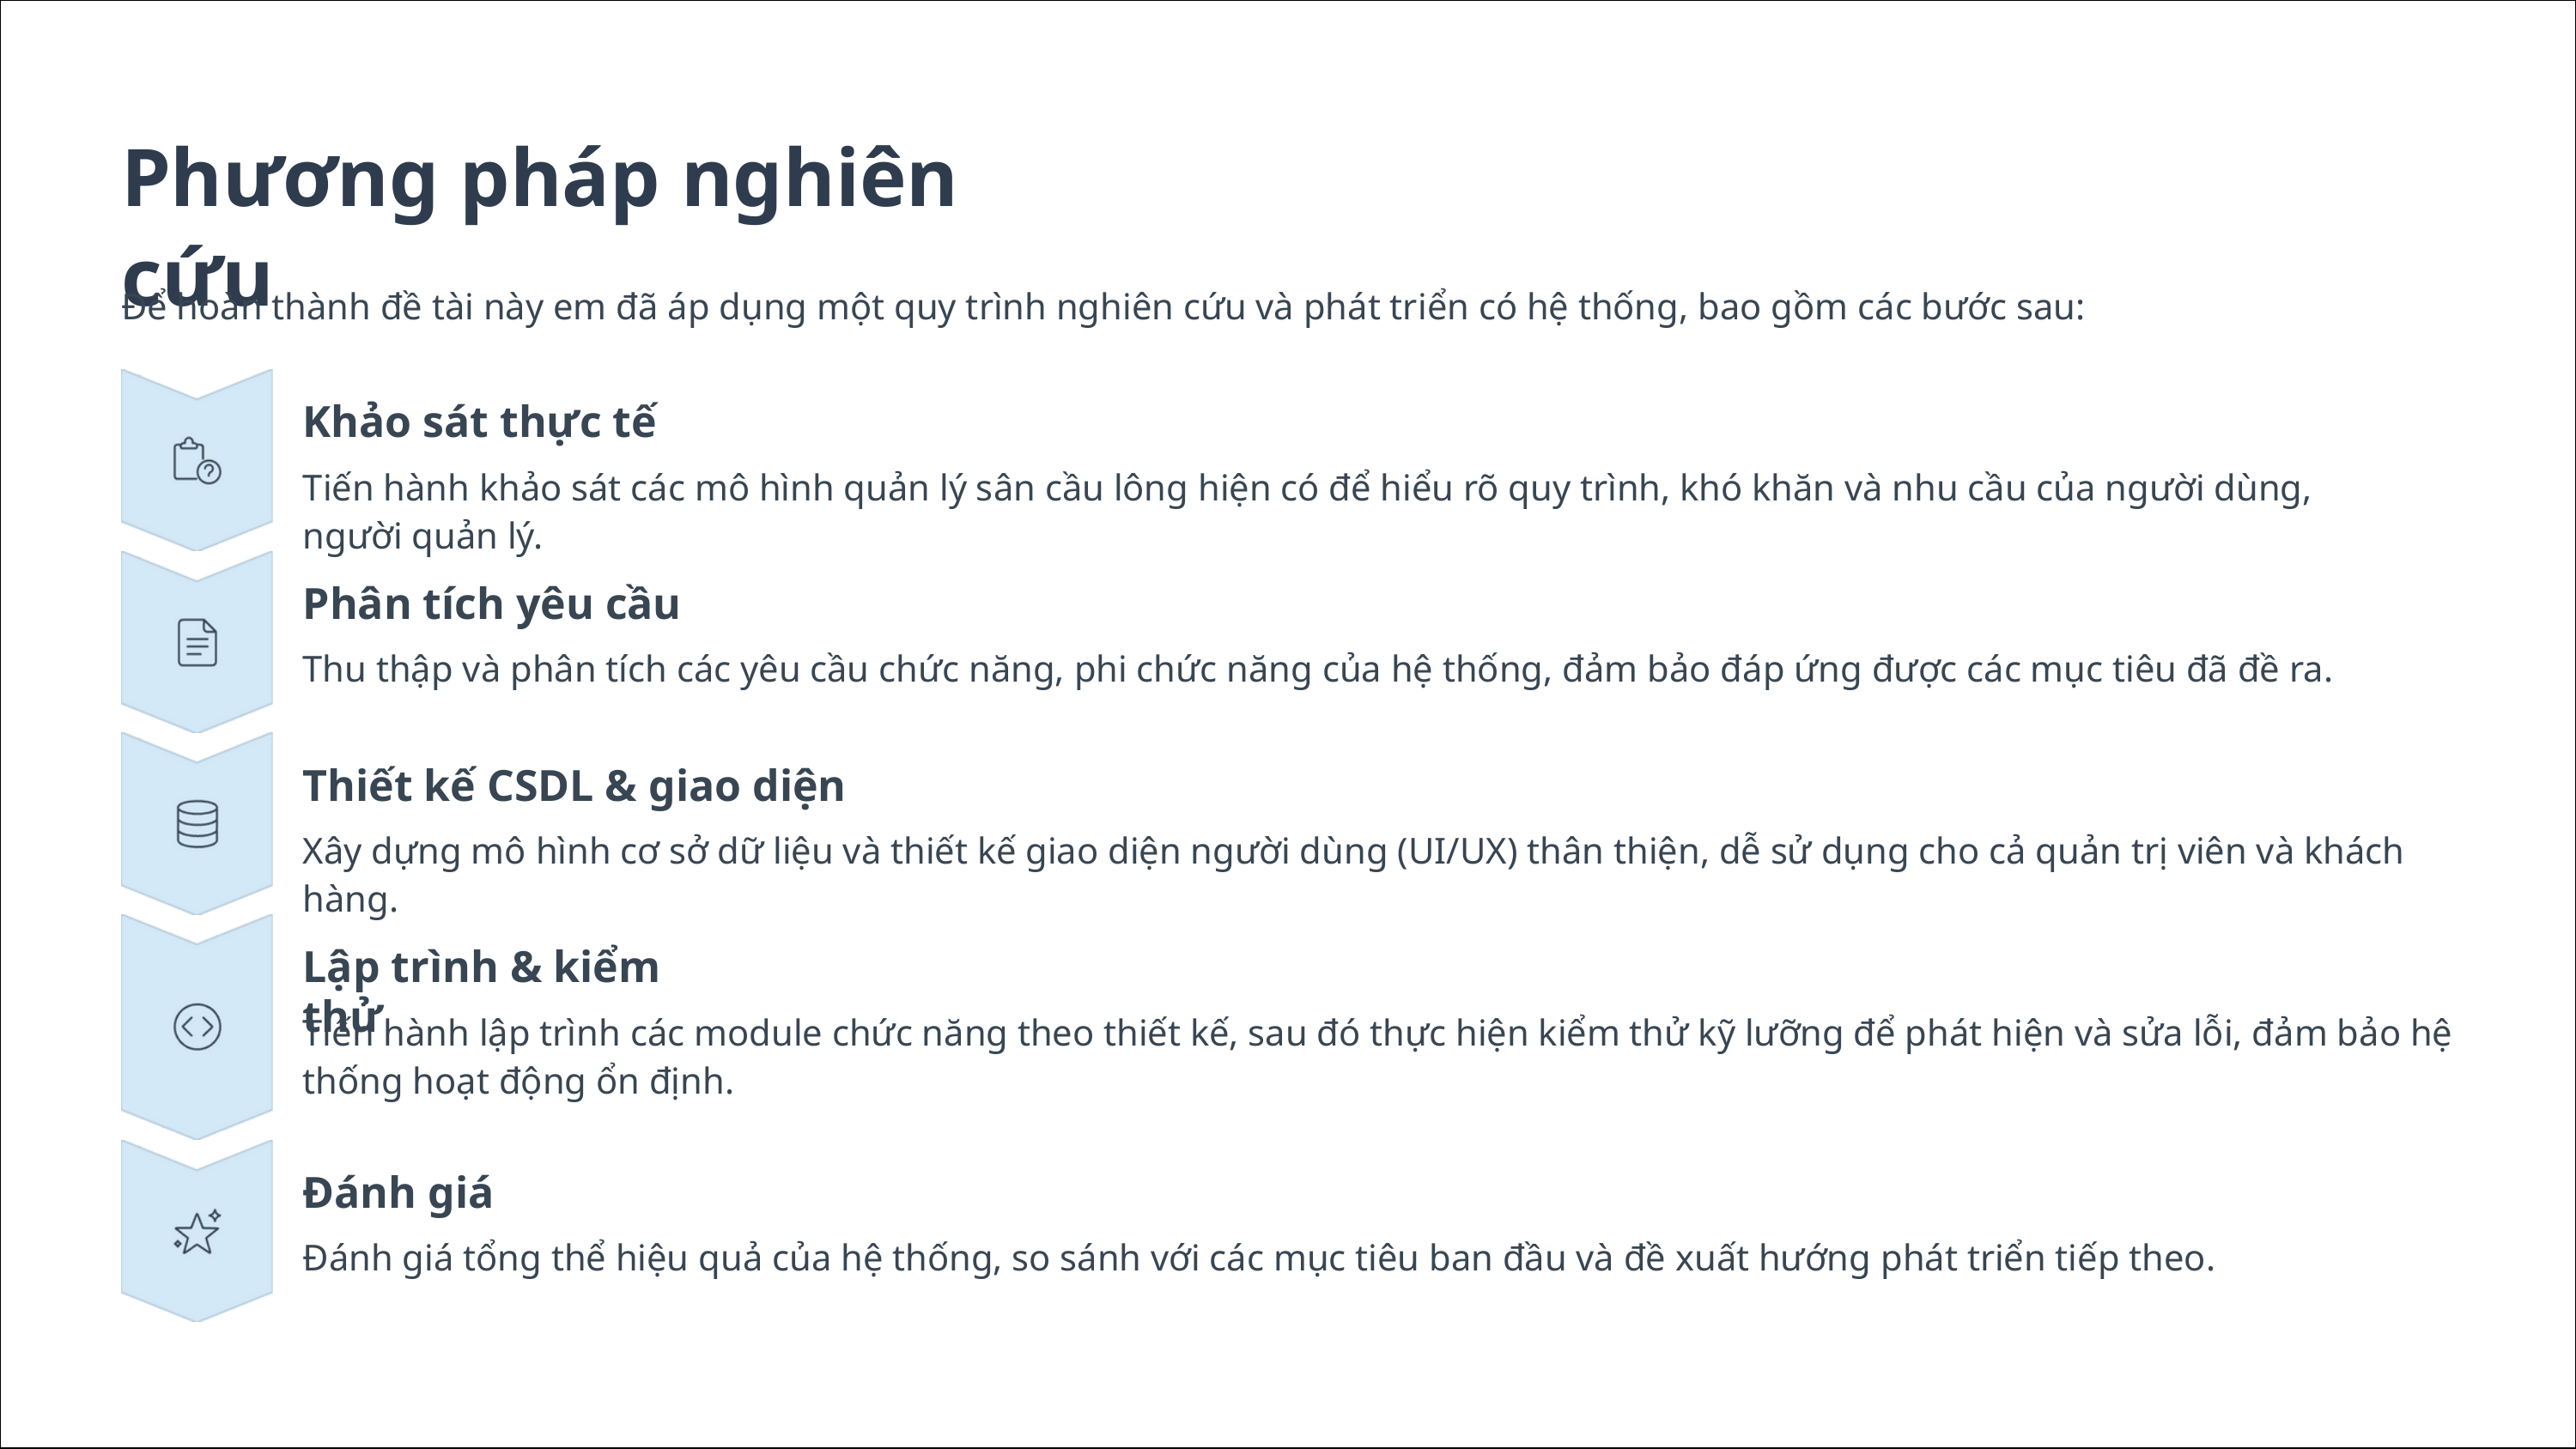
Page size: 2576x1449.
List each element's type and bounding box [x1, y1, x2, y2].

text_box [0, 0, 2576, 1449]
